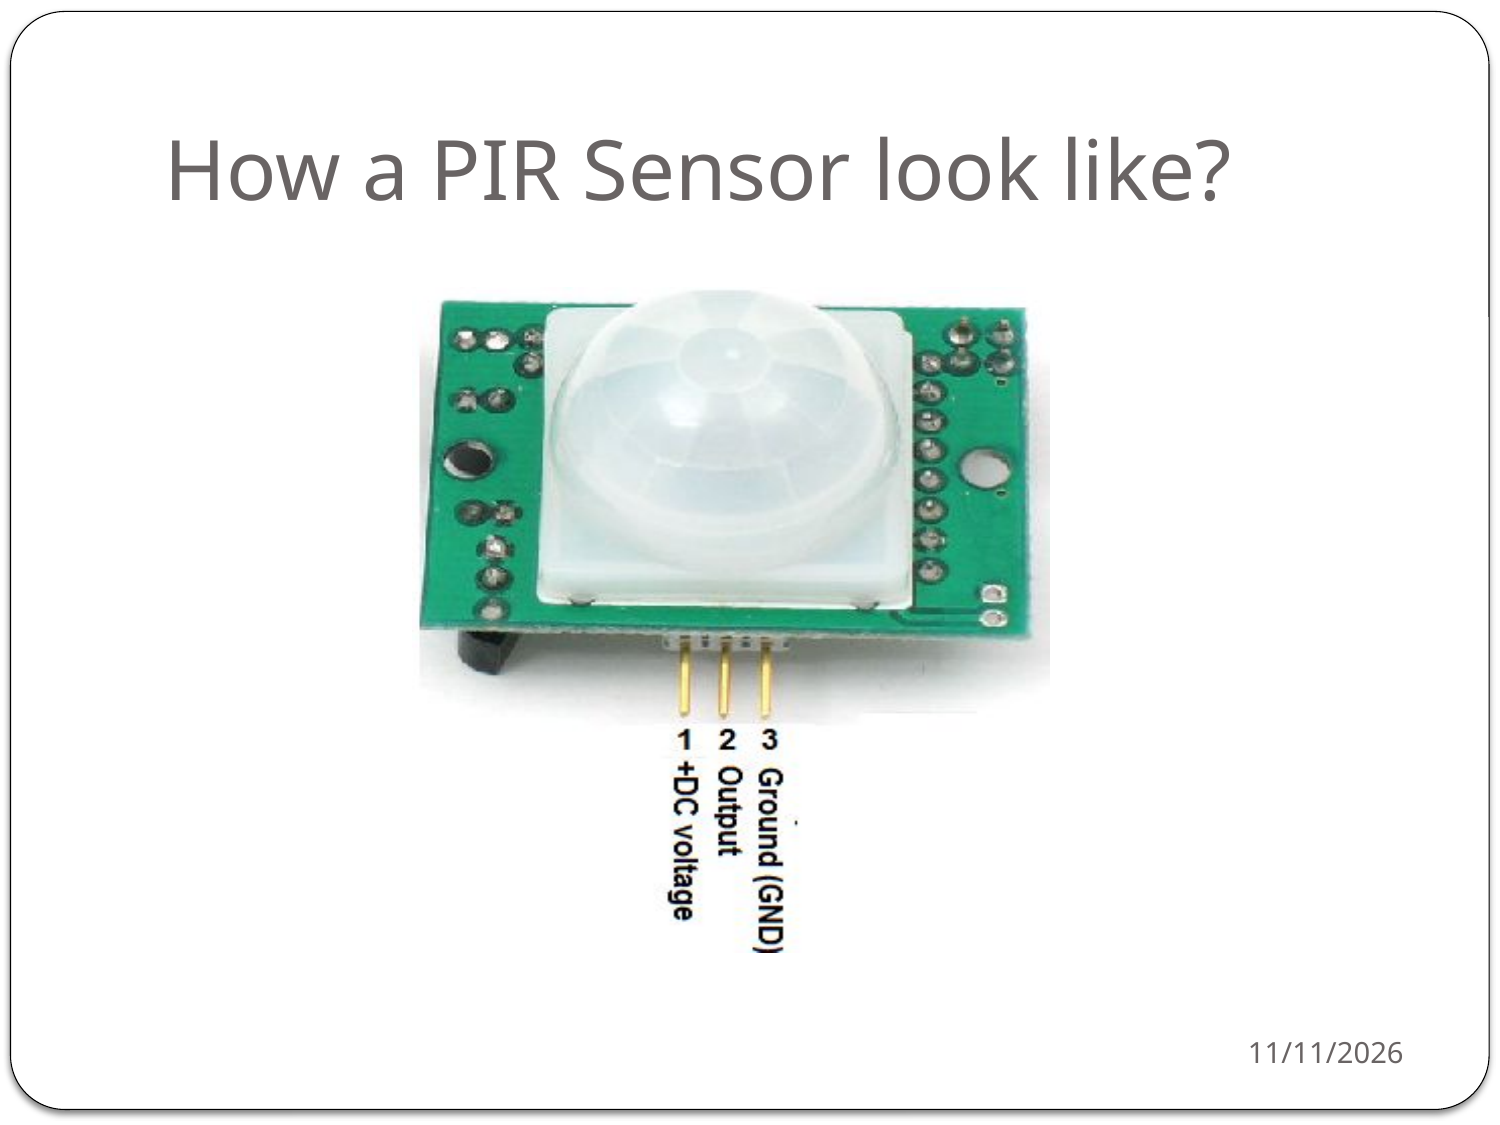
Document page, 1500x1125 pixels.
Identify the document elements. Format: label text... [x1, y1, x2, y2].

title How a PIR Sensor look like? [150, 45, 1425, 233]
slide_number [1012, 1015, 1419, 1094]
picture [412, 287, 1051, 953]
